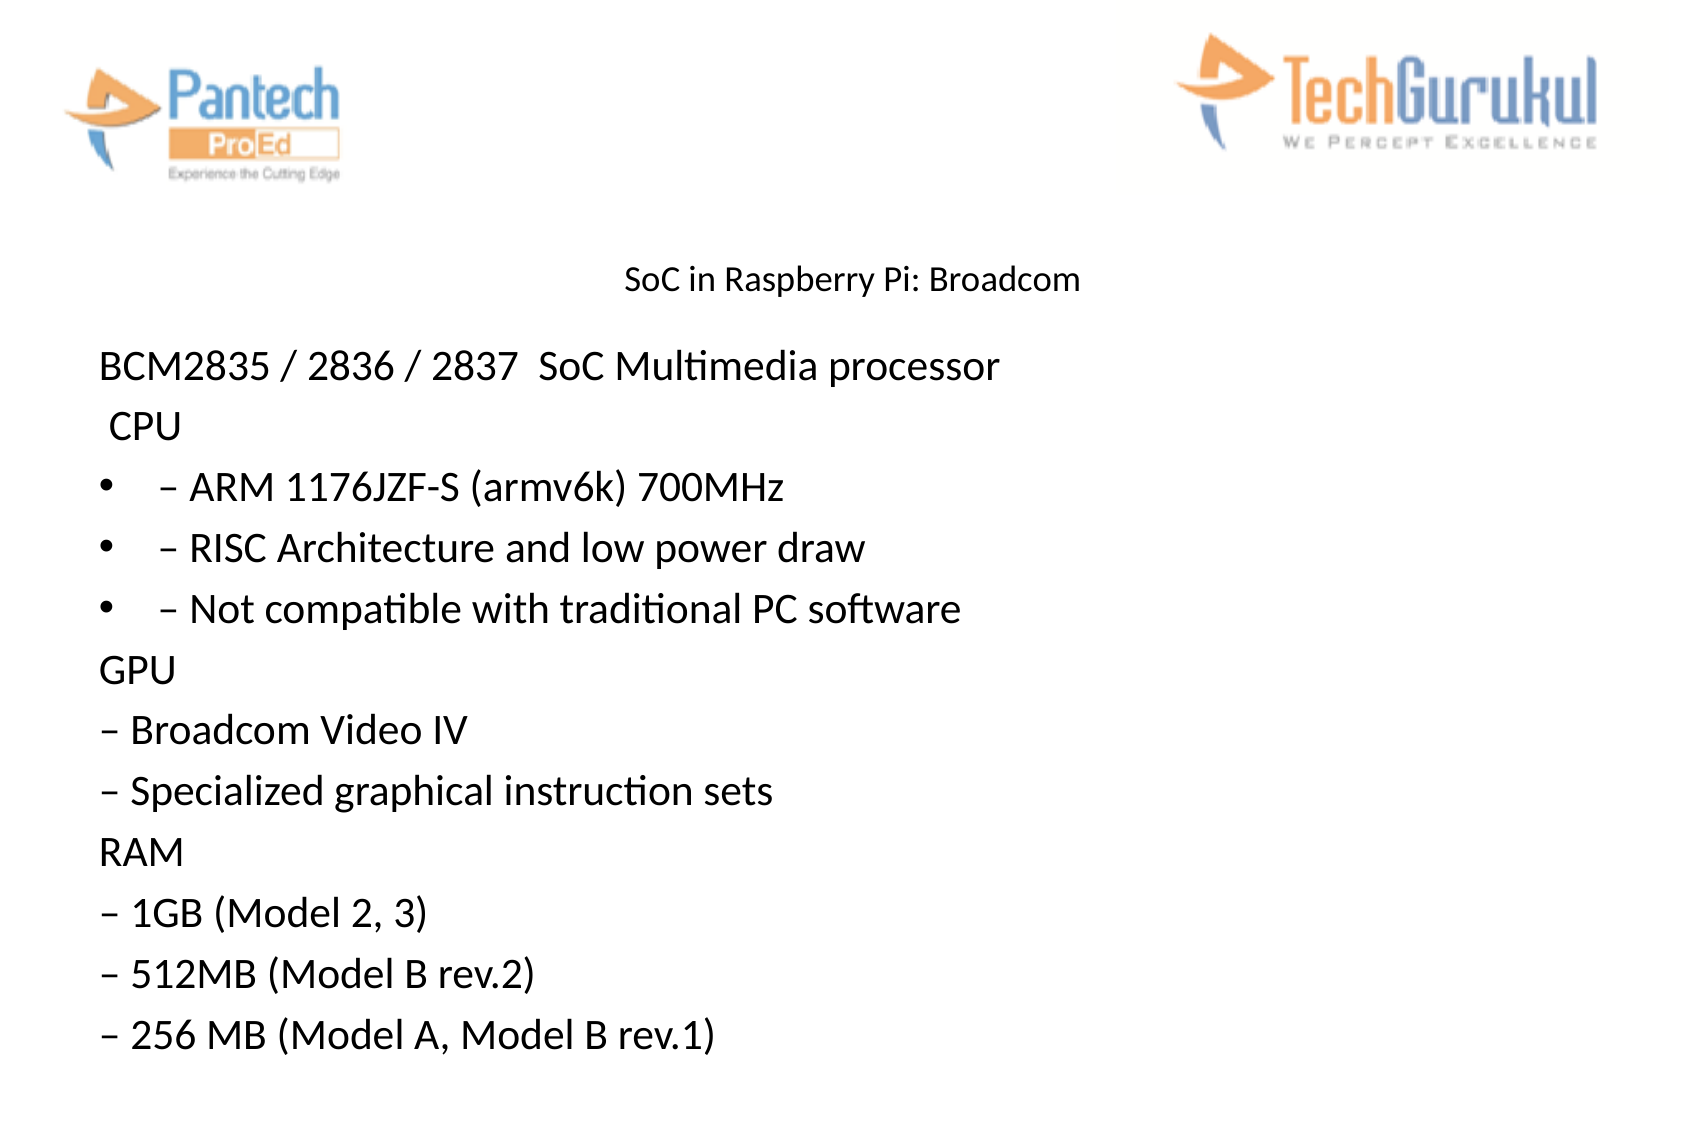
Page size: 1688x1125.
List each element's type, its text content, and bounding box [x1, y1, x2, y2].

title SoC in Raspberry Pi: Broadcom [93, 246, 1613, 352]
list BCM2835 / 2836 / 2837 SoC Multimedia processor CPU – ARM 1176JZF-S (armv6k) 700MHz – RISC Architecture and low power draw – Not compatible with traditional PC software GPU – Broadcom Video IV – Specialized graphical instruction sets RAM – 1GB (Model 2, 3) – 512MB (Model B rev.2) – 256 MB (Model A, Model B rev.1) [82, 328, 1601, 1071]
